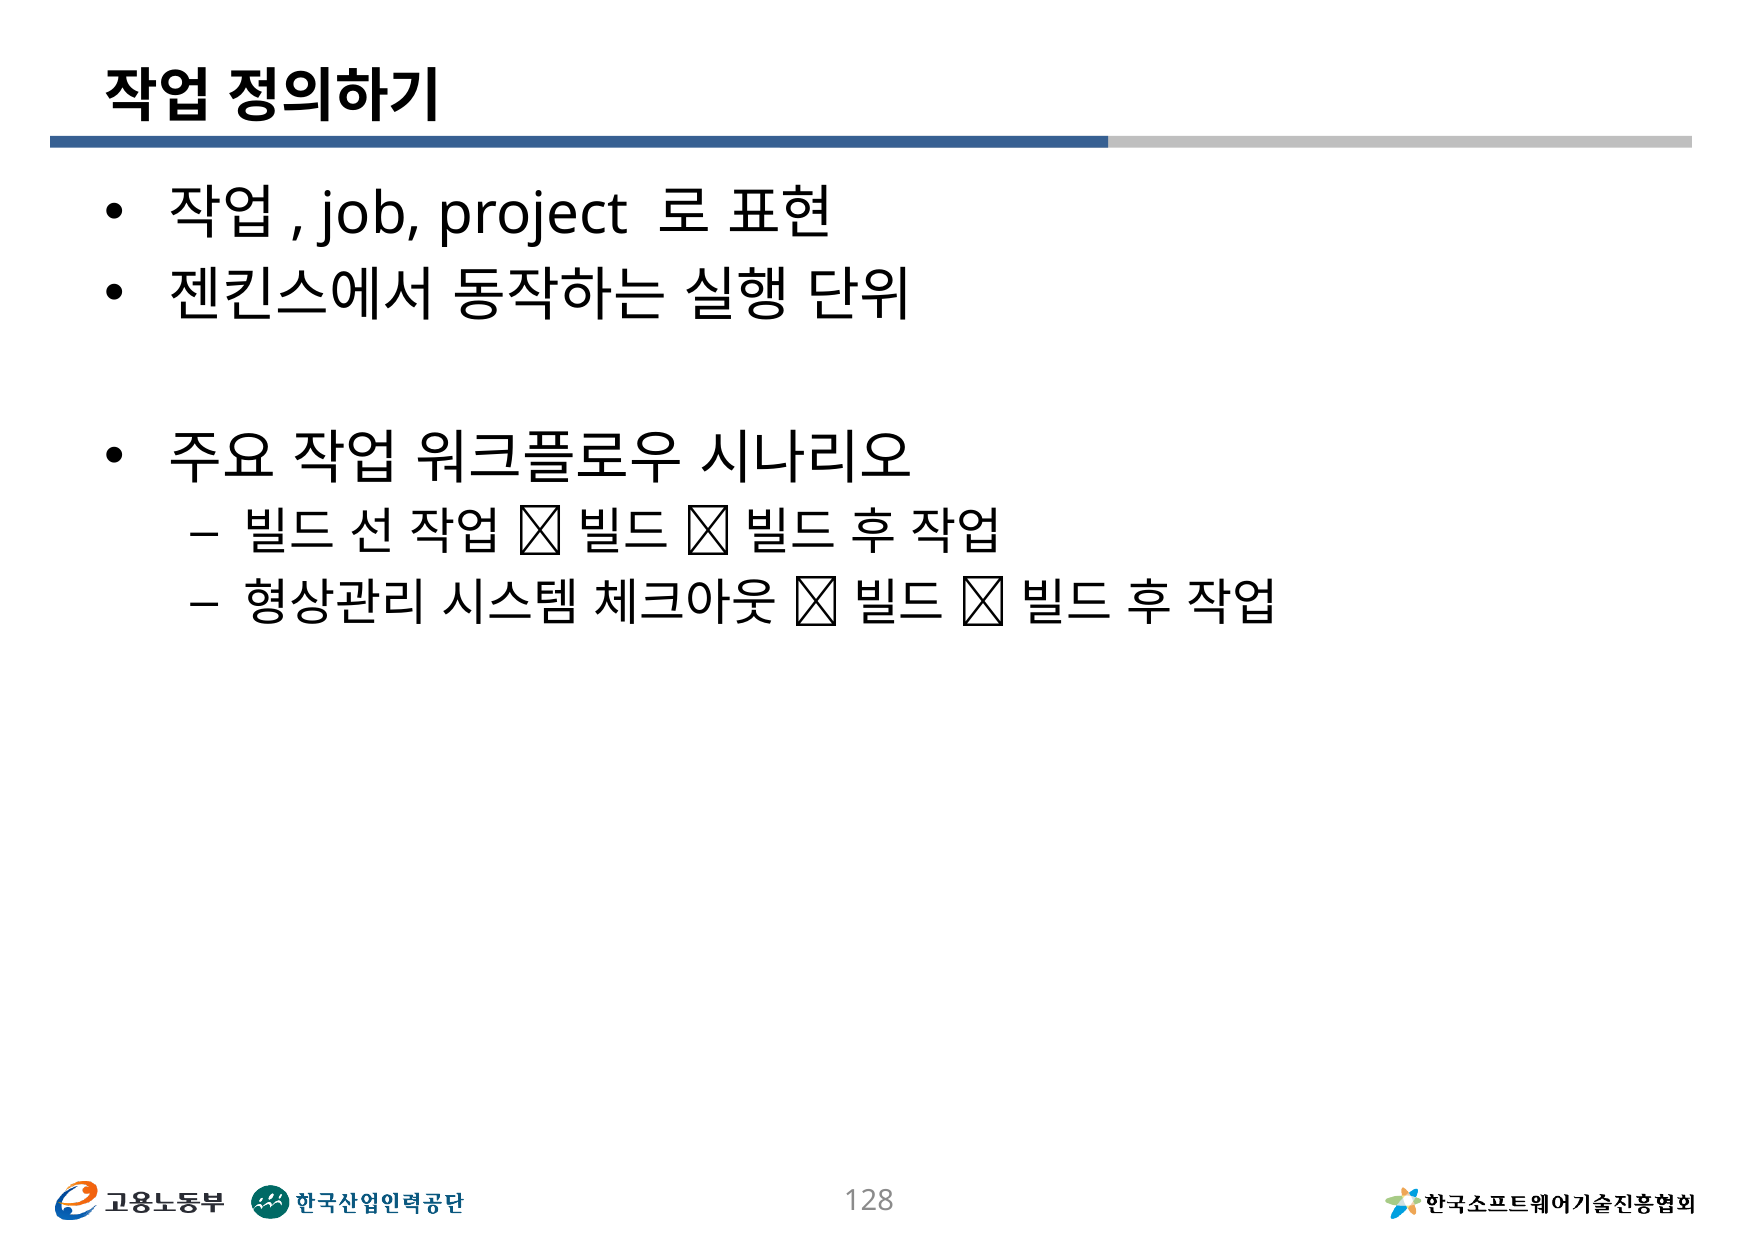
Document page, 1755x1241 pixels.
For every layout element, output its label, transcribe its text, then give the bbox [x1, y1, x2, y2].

picture [1385, 1187, 1694, 1219]
slide_number 128 [664, 1168, 1074, 1235]
list 작업, job, project 로 표현 젠킨스에서 동작하는 실행 단위 주요 작업 워크플로우 시나리오 빌드 선 작업  빌드  빌드 후 작업 형상관리 시스템 체크아웃  빌드  빌드 후 작업 [87, 166, 1667, 1108]
title 작업 정의하기 [87, 49, 1667, 136]
picture [50, 1178, 228, 1223]
picture [251, 1185, 464, 1219]
